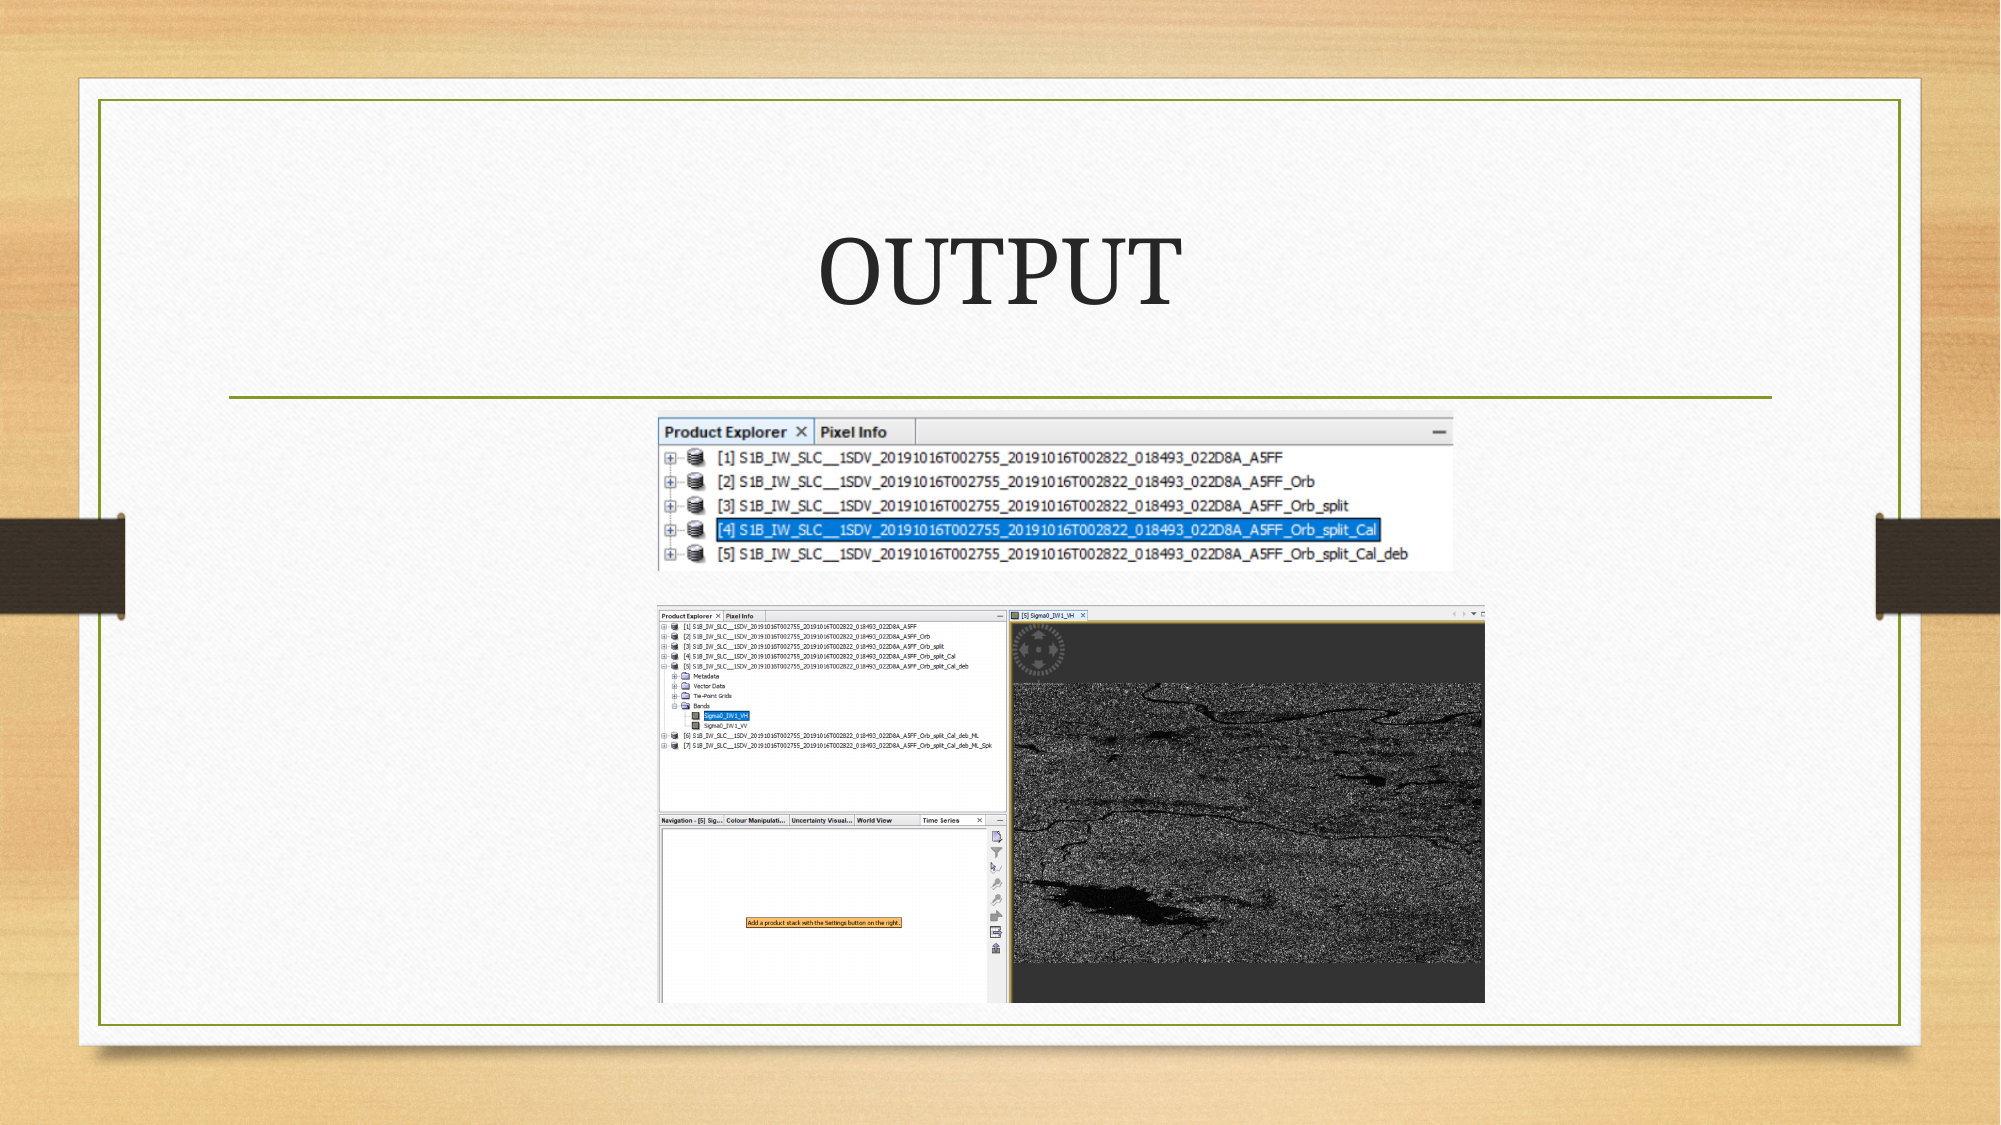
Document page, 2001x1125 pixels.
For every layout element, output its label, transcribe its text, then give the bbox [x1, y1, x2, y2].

picture [0, 0, 2001, 1125]
title OUTPUT [212, 161, 1788, 375]
